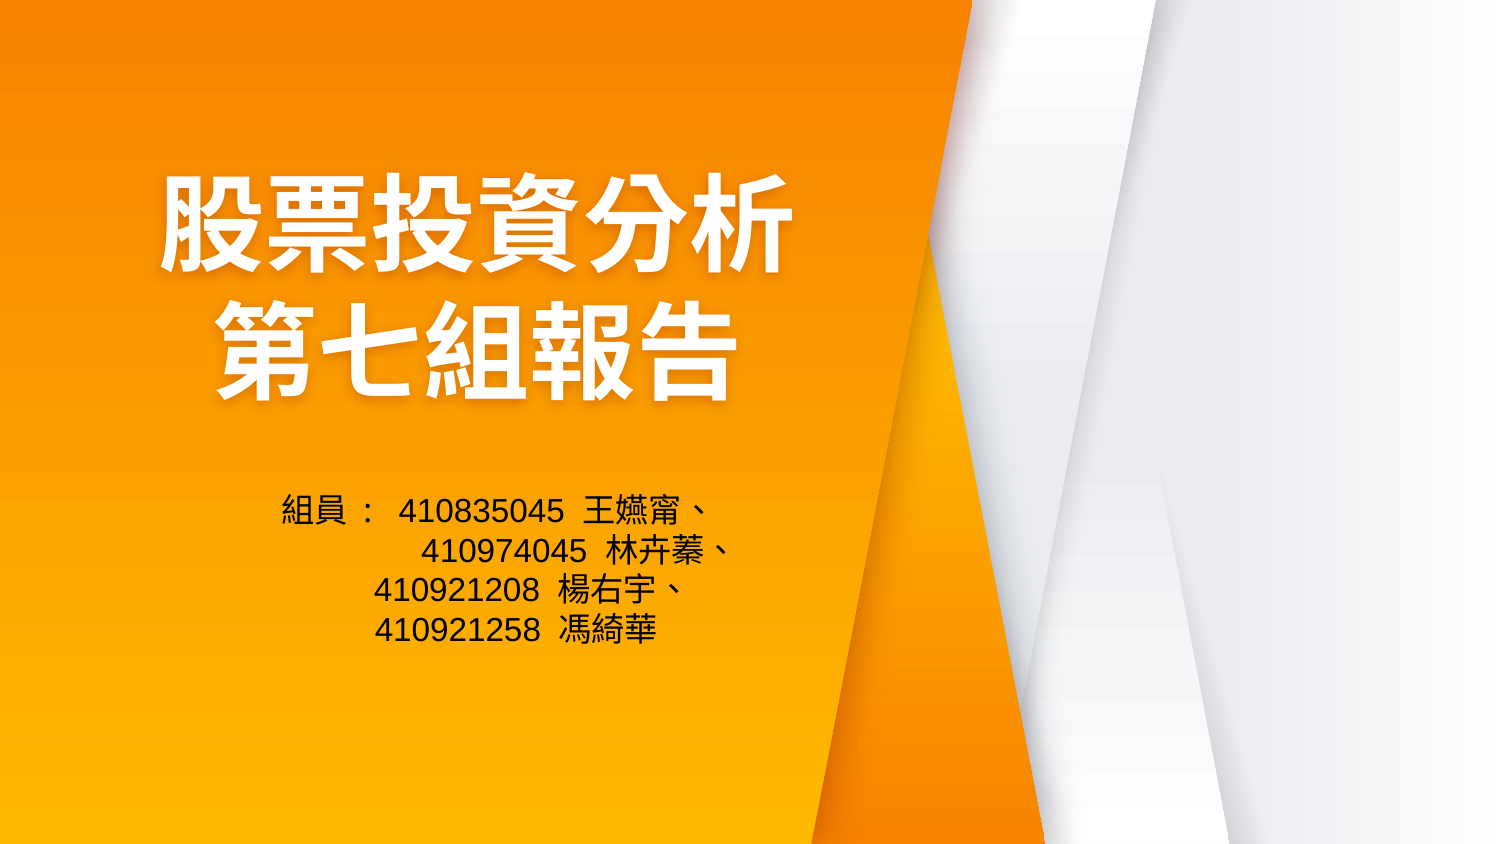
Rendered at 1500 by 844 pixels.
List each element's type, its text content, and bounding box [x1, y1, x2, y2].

title 股票投資分析 第七組報告 [67, 157, 887, 442]
text_box 組員 : 410835045 王嬿甯、 410974045 林卉蓁、 410921208 楊右宇、 410921258 馮綺華 [266, 473, 819, 664]
